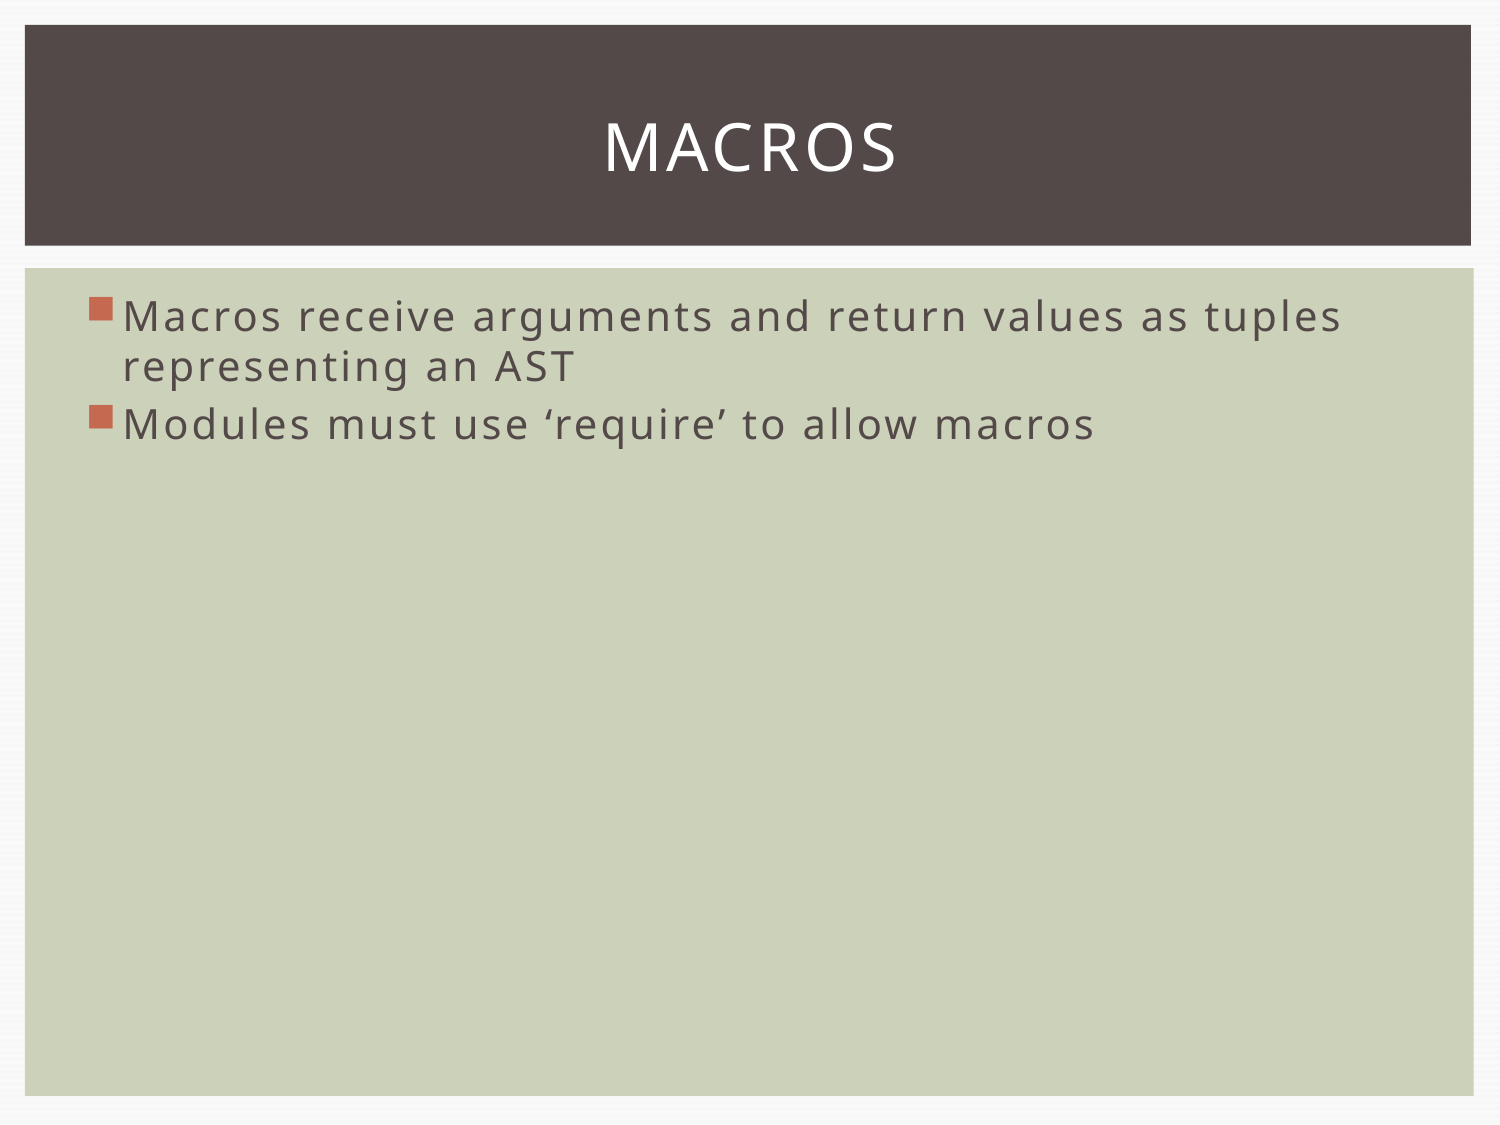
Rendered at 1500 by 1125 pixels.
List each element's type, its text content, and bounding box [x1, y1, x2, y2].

list Macros receive arguments and return values as tuples representing an AST Modules must use ‘require’ to allow macros [62, 281, 1442, 1005]
title MACROS [62, 58, 1438, 232]
